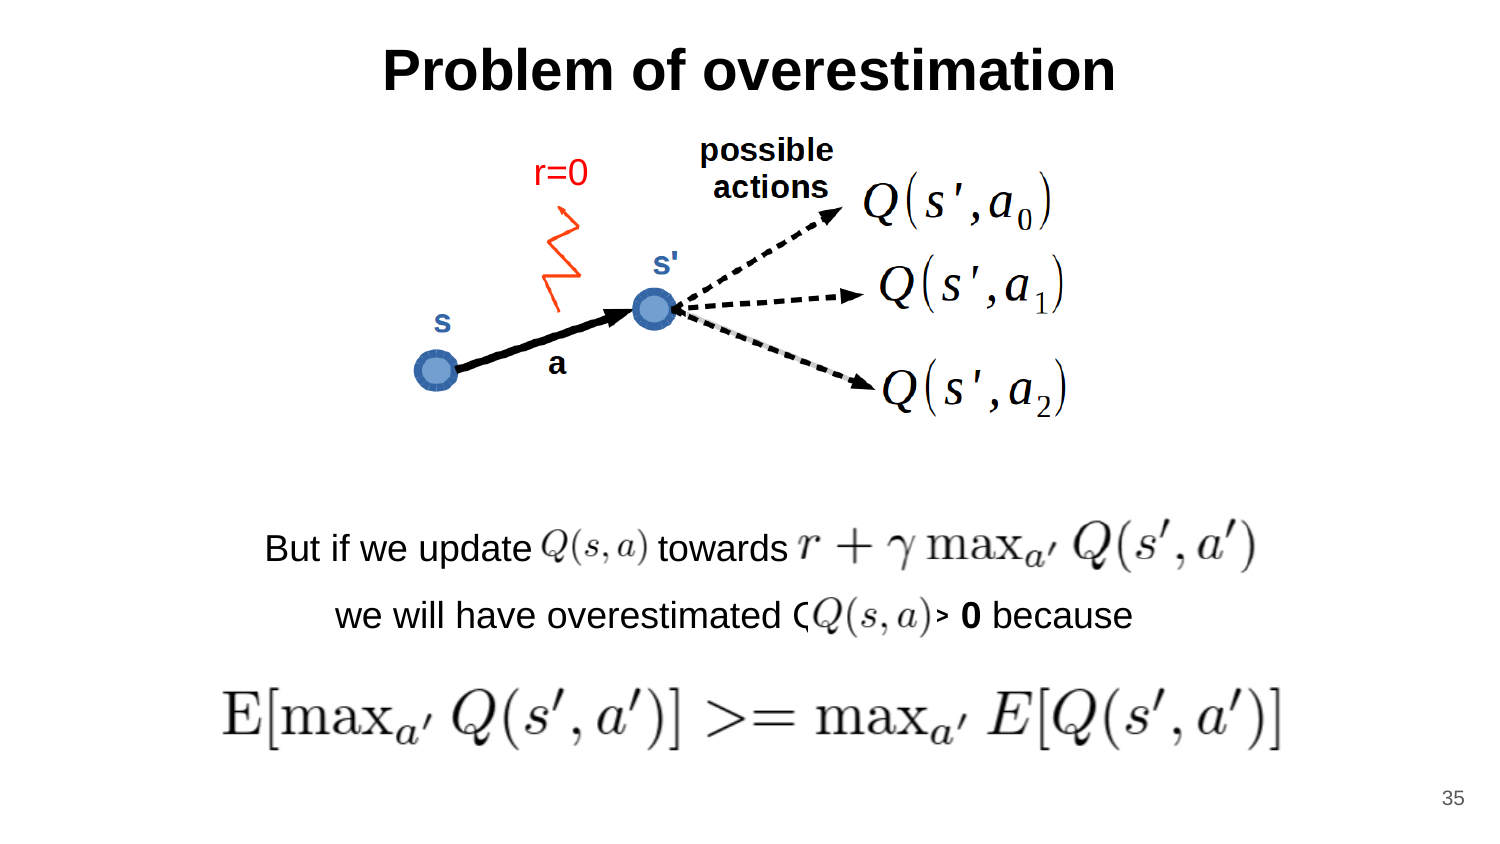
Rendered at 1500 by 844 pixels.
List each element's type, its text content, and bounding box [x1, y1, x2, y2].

picture [537, 521, 653, 575]
picture [807, 588, 937, 648]
text_box But if we update Q(s,a) towards _____________________ we will have overestimated Q(s,a) > 0 because [0, 441, 1500, 817]
slide_number ‹#› [1389, 764, 1480, 830]
title Problem of overestimation [51, 17, 1449, 112]
picture [796, 513, 1258, 582]
picture [207, 670, 1293, 766]
picture [413, 126, 1087, 442]
